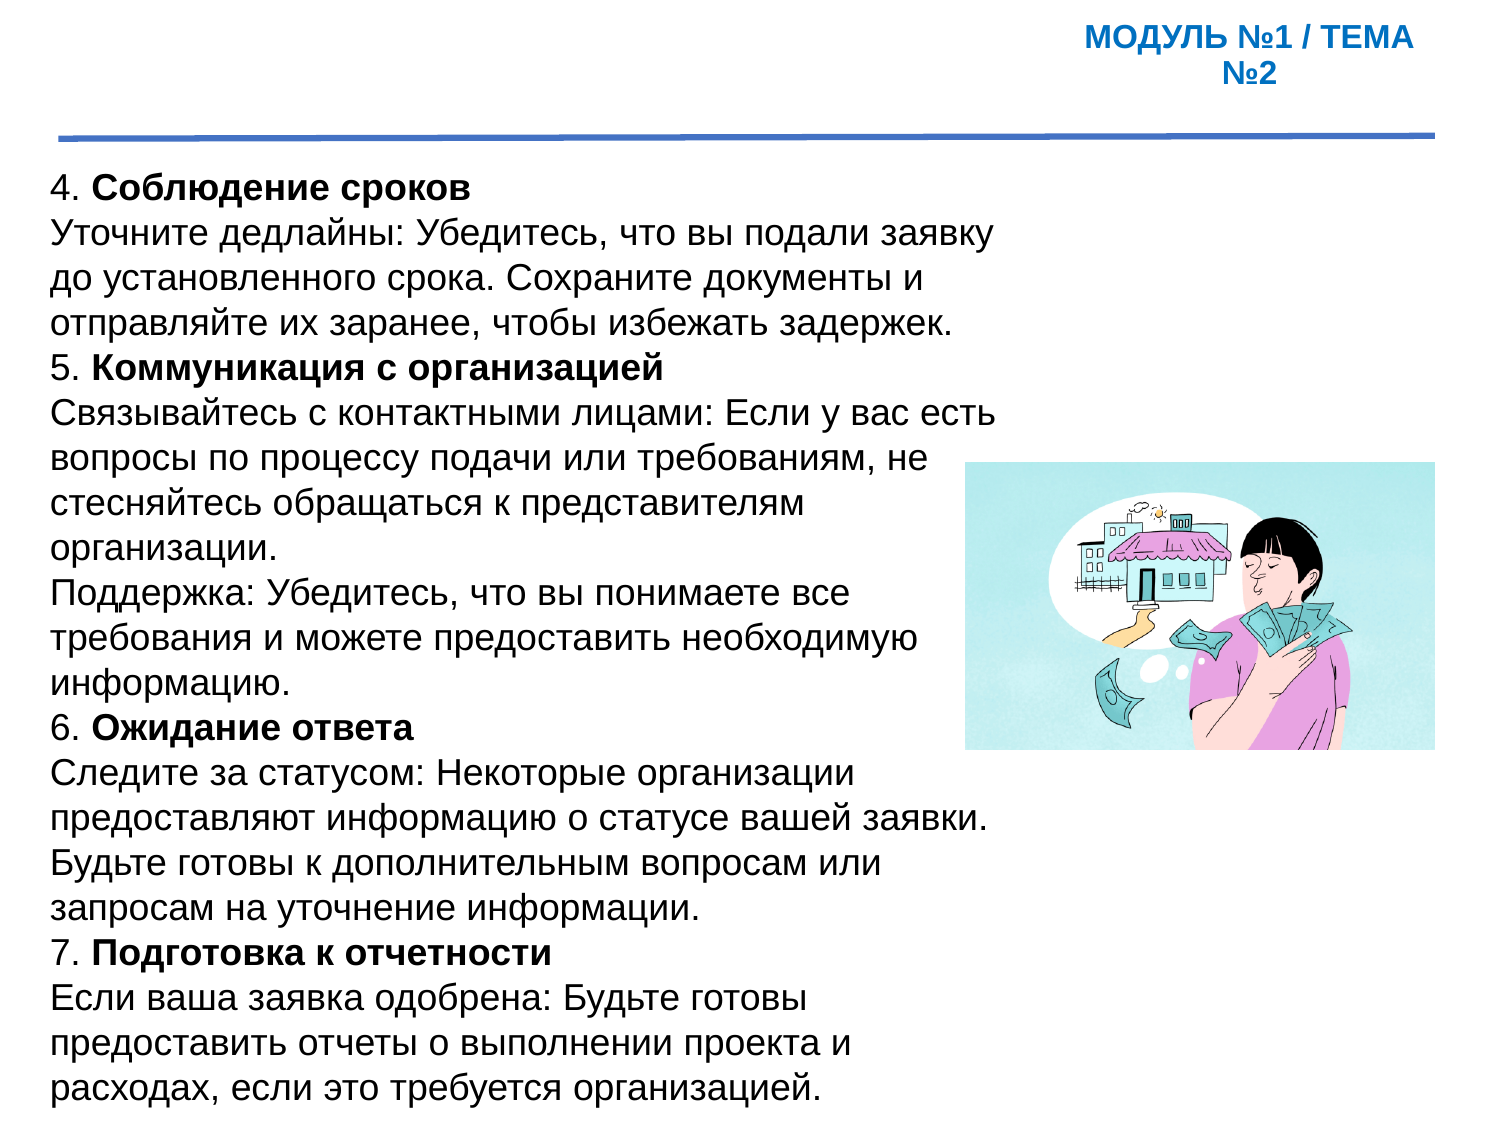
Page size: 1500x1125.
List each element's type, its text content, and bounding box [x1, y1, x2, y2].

picture [964, 462, 1435, 750]
text_box 4. Соблюдение сроков Уточните дедлайны: Убедитесь, что вы подали заявку до установленного срока. Сохраните документы и отправляйте их заранее, чтобы избежать задержек. 5. Коммуникация с организацией Связывайтесь с контактными лицами: Если у вас есть вопросы по процессу подачи или требованиям, не стесняйтесь обращаться к представителям организации. Поддержка: Убедитесь, что вы понимаете все требования и можете предоставить необходимую информацию. 6. Ожидание ответа Следите за статусом: Некоторые организации предоставляют информацию о статусе вашей заявки. Будьте готовы к дополнительным вопросам или запросам на уточнение информации. 7. Подготовка к отчетности Если ваша заявка одобрена: Будьте готовы предоставить отчеты о выполнении проекта и расходах, если это требуется организацией. [34, 155, 1035, 1116]
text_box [58, 135, 1435, 139]
text_box МОДУЛЬ №1 / ТЕМА №2 [1064, 37, 1435, 100]
